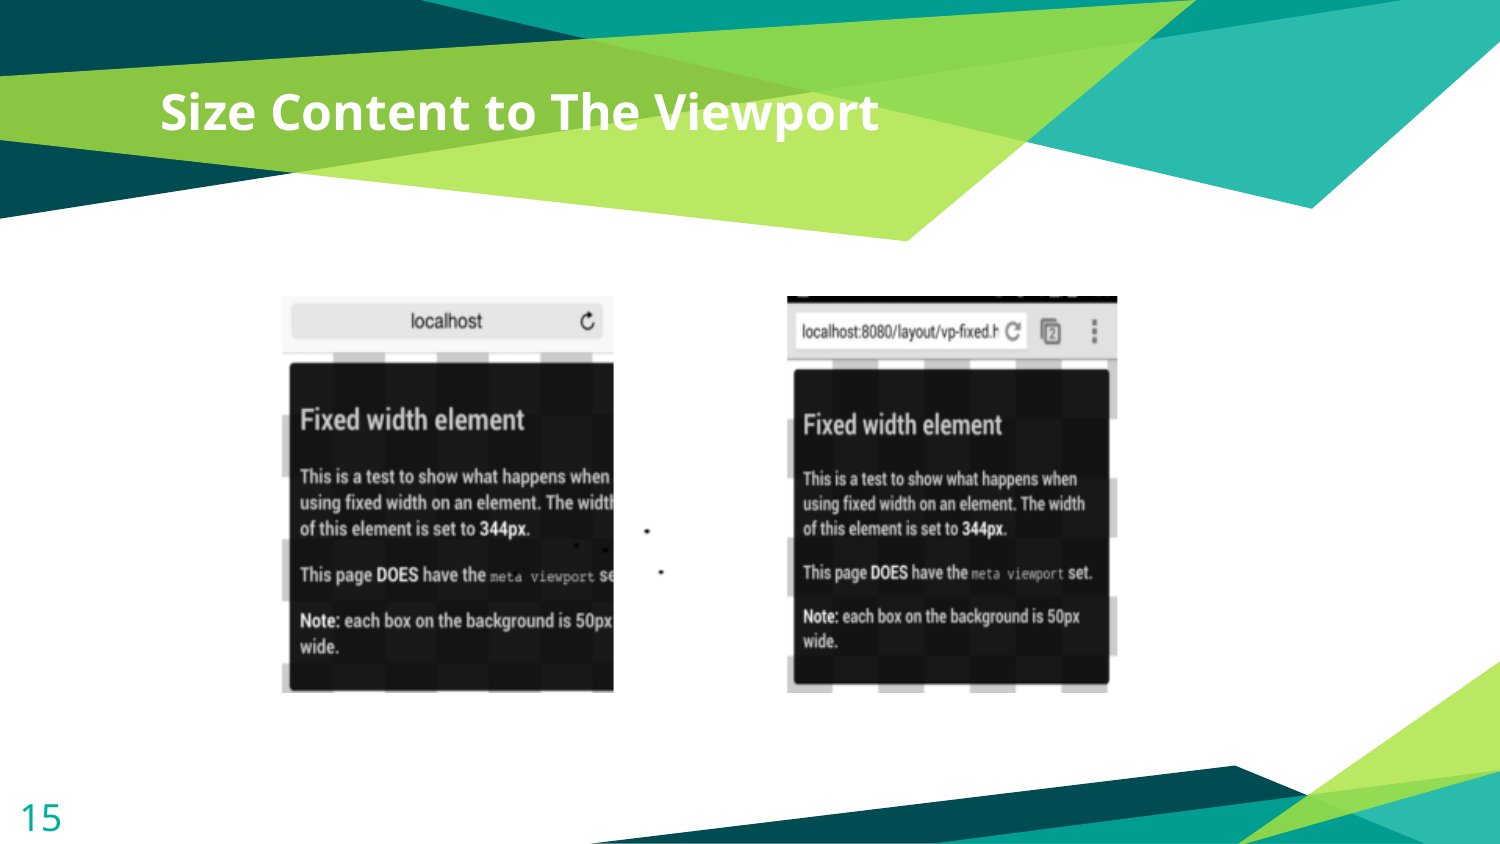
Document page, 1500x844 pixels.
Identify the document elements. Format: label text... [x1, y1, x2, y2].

title Size Content to The Viewport [145, 65, 1355, 206]
slide_number 15 [4, 779, 95, 844]
picture [262, 296, 1166, 693]
